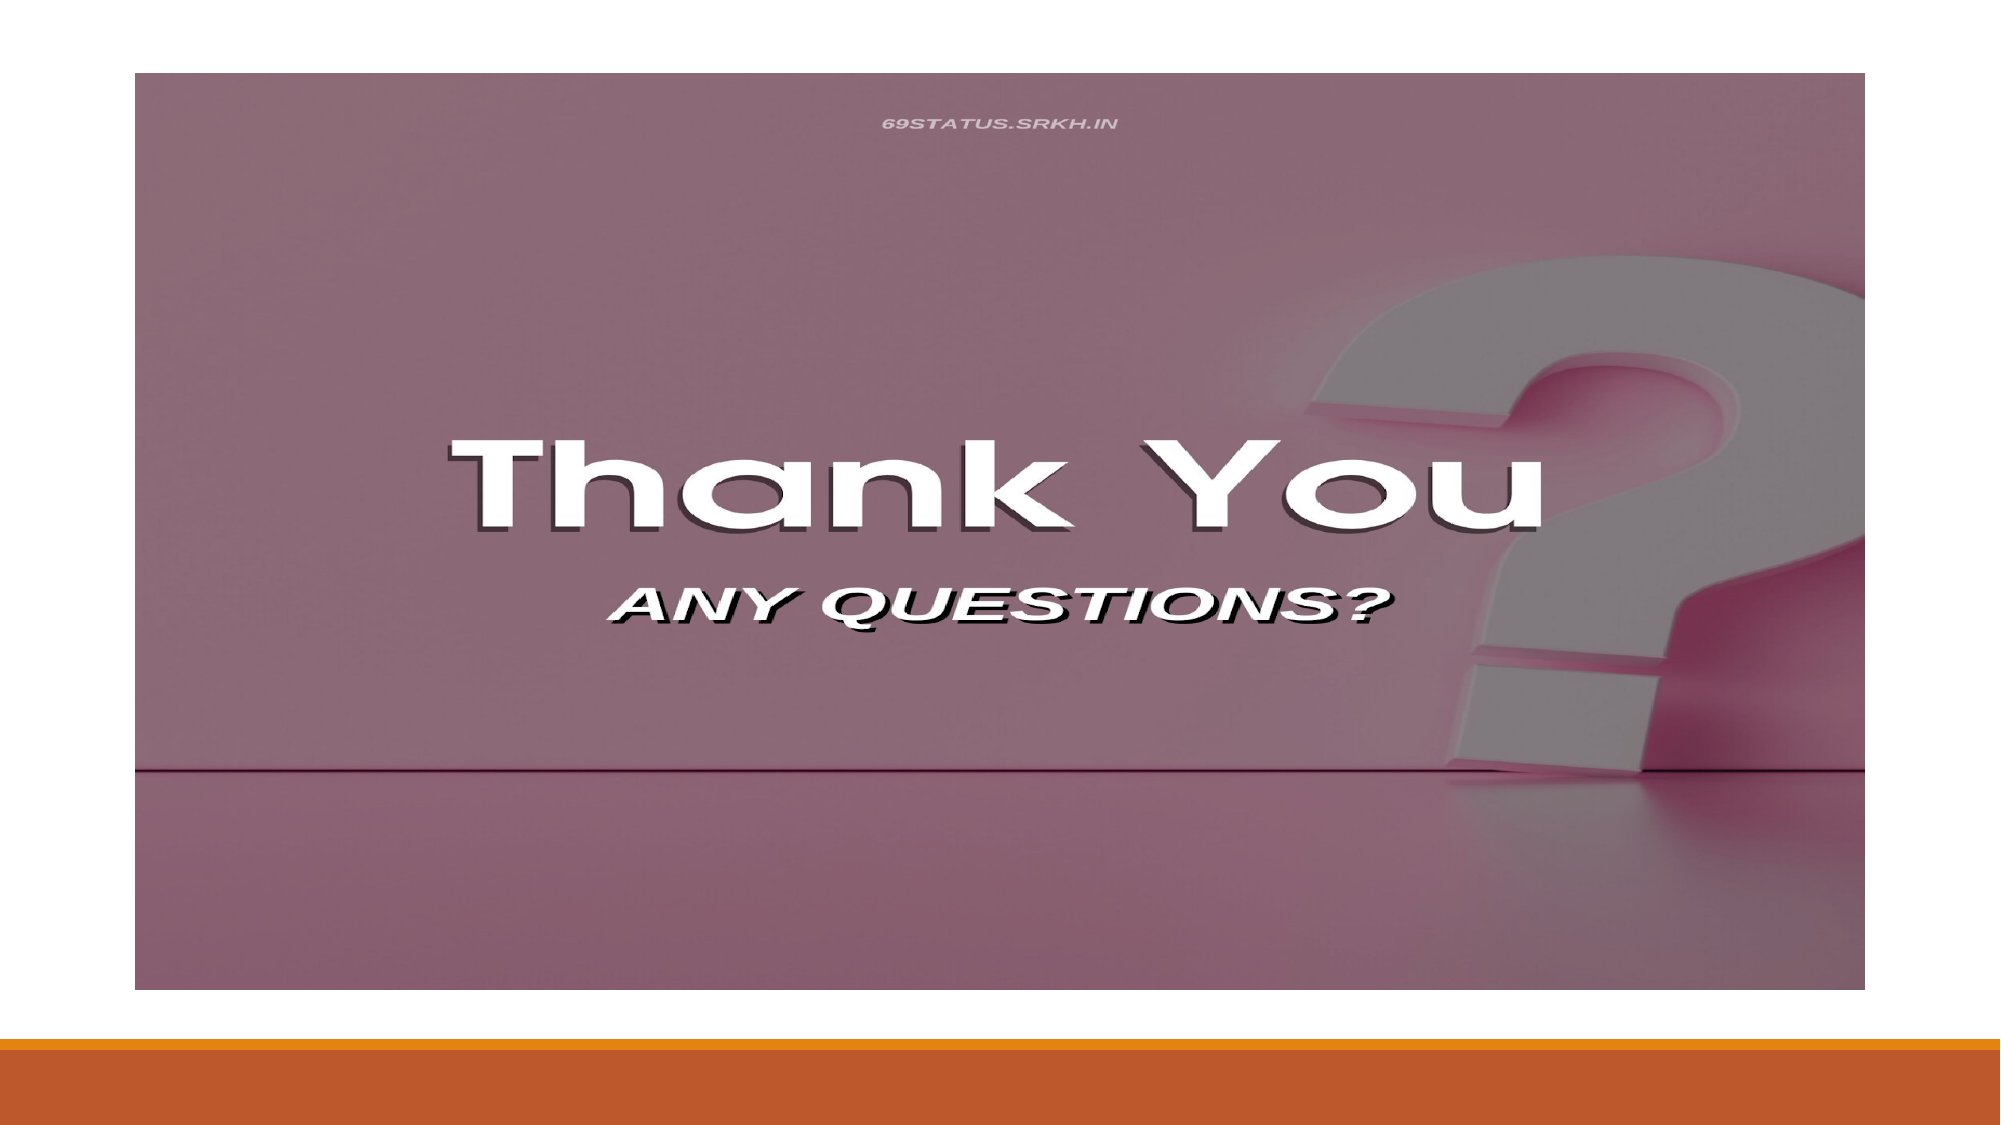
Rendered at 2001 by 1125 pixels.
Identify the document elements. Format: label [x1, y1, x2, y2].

picture [134, 72, 1865, 990]
